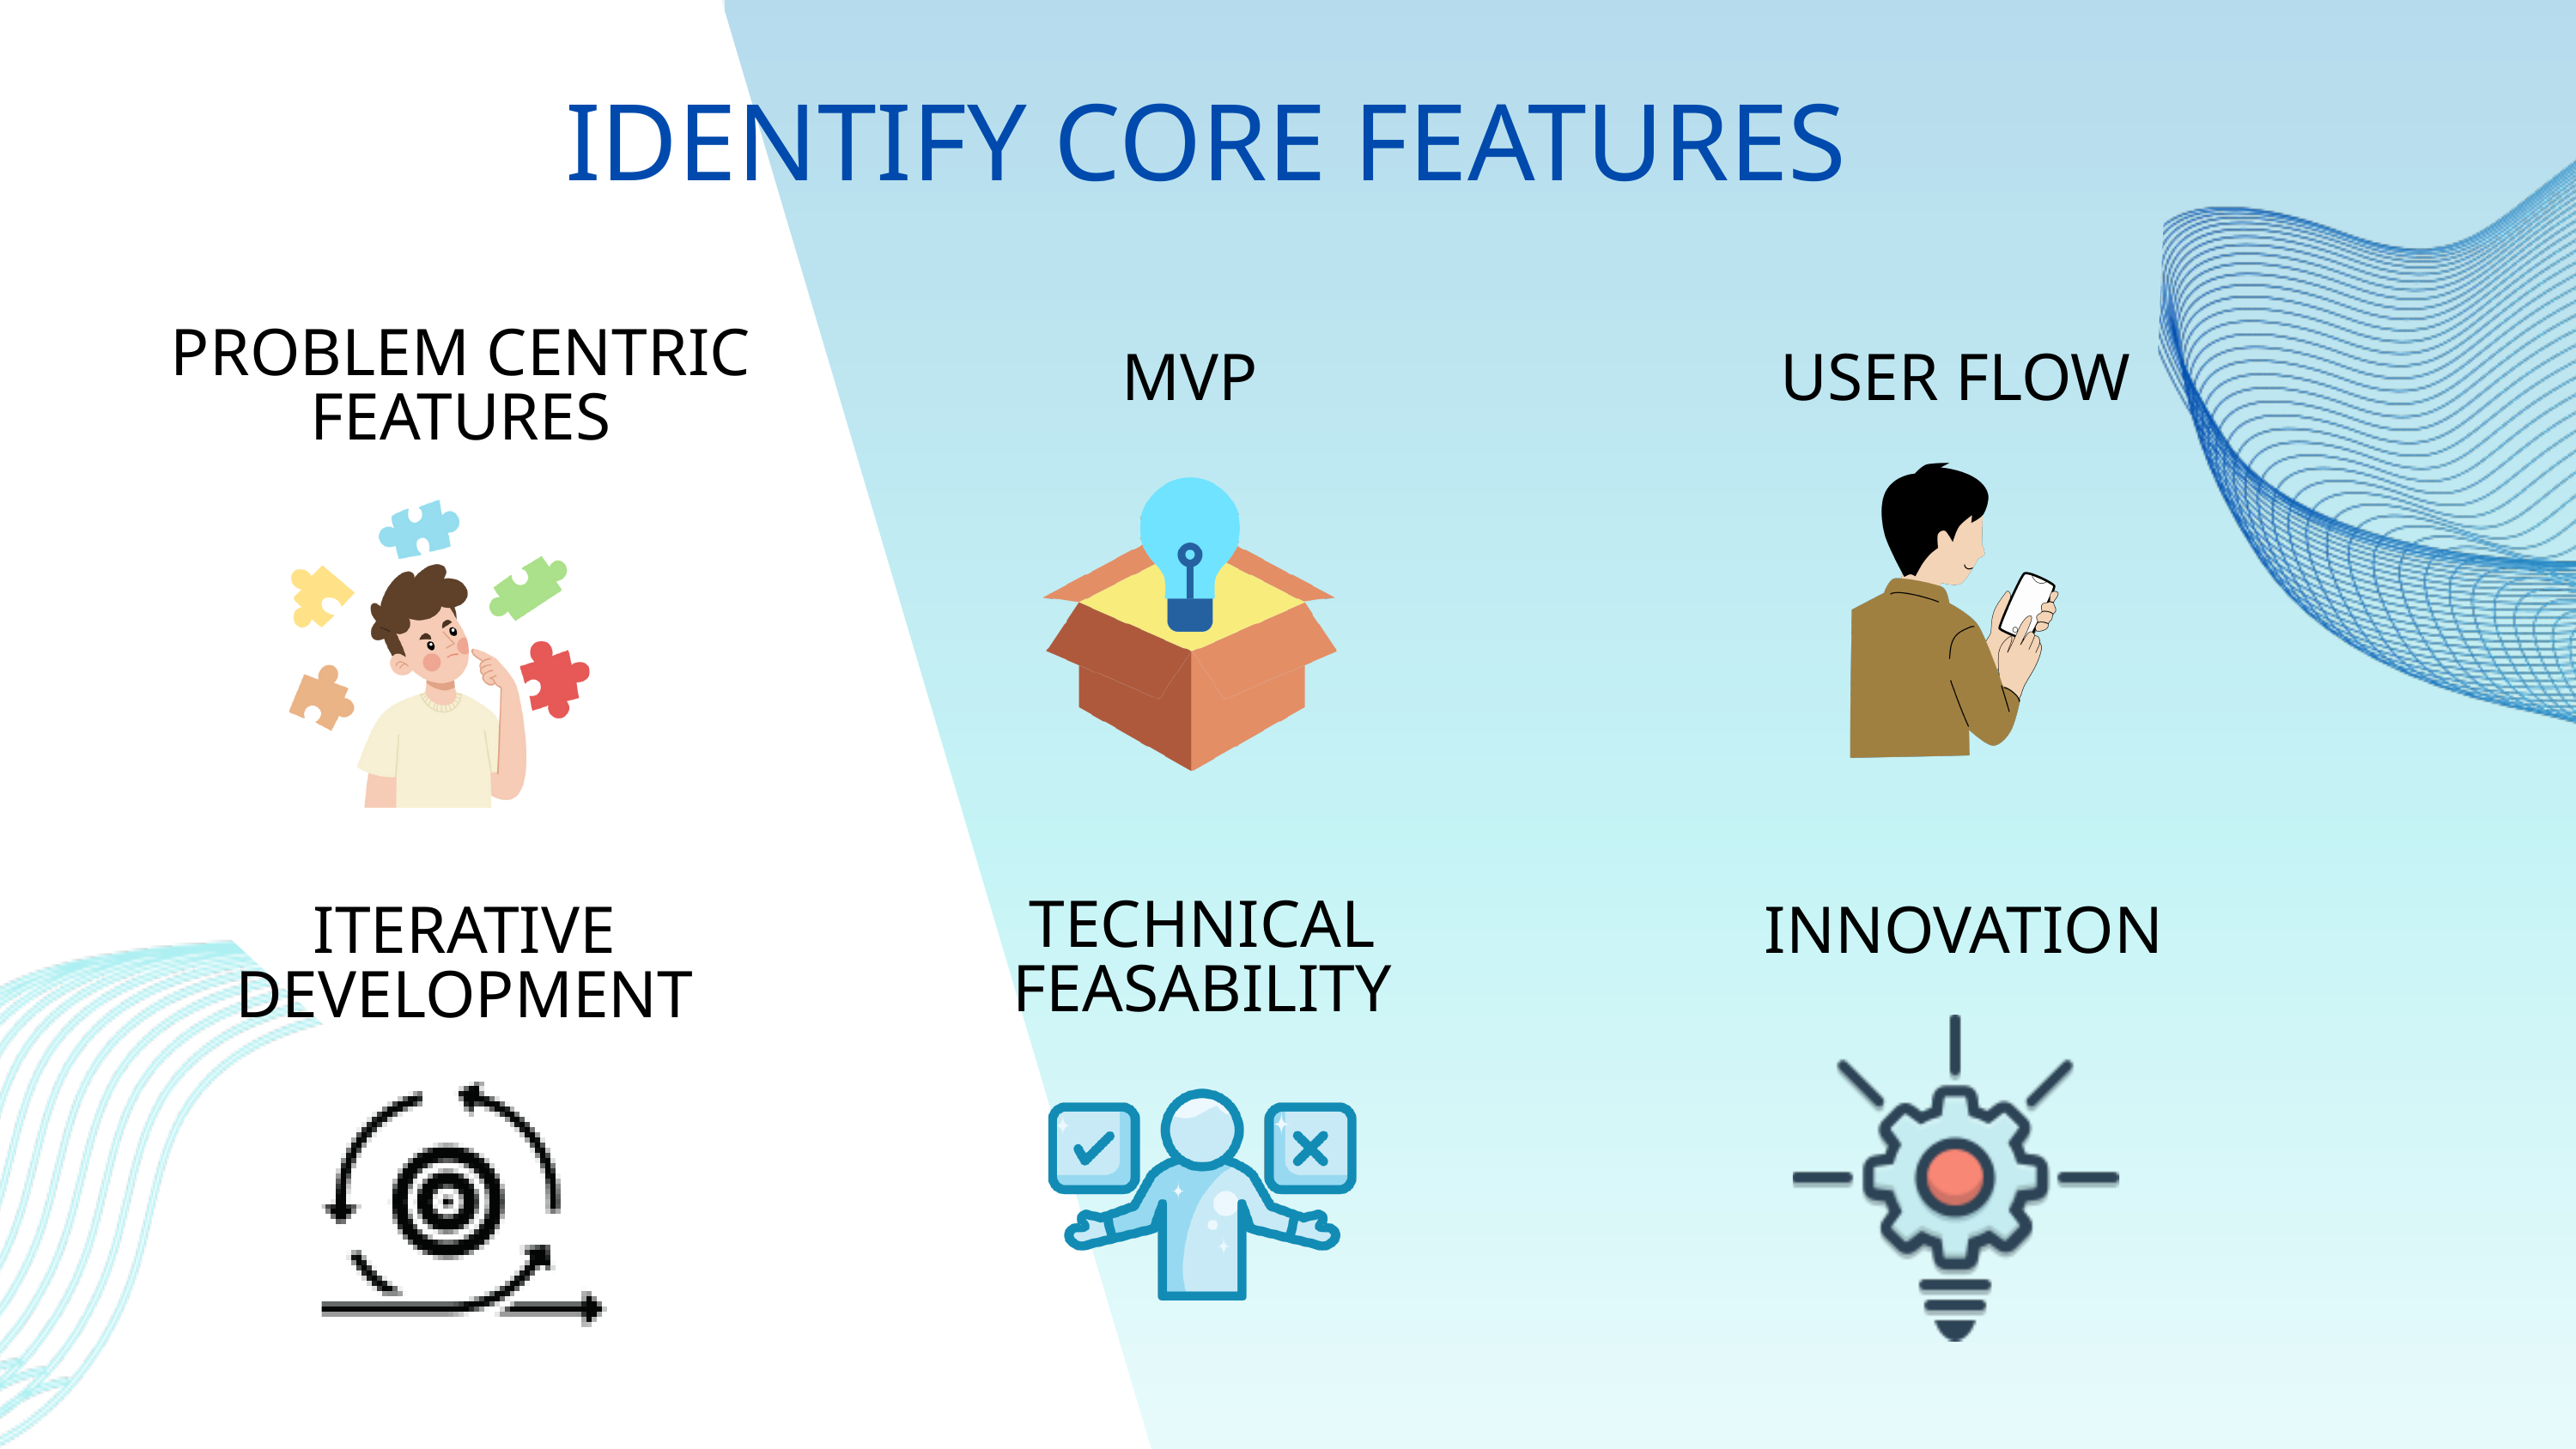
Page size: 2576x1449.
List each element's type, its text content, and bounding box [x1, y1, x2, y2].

text_box [0, 726, 785, 1449]
text_box INNOVATION [1710, 901, 2218, 967]
text_box [2138, 33, 2576, 823]
text_box [1042, 476, 1337, 771]
text_box MVP [911, 349, 1469, 414]
text_box ITERATIVE DEVELOPMENT [157, 901, 772, 1031]
text_box [1850, 463, 2063, 758]
text_box [1792, 1015, 2120, 1343]
text_box [721, 0, 2576, 1449]
text_box TECHNICAL FEASABILITY [970, 895, 1435, 1025]
text_box [321, 1082, 607, 1327]
text_box [1048, 1088, 1357, 1301]
text_box [289, 500, 590, 808]
text_box IDENTIFY CORE FEATURES [565, 96, 2011, 203]
text_box PROBLEM CENTRIC FEATURES [144, 324, 777, 453]
text_box USER FLOW [1667, 349, 2245, 414]
